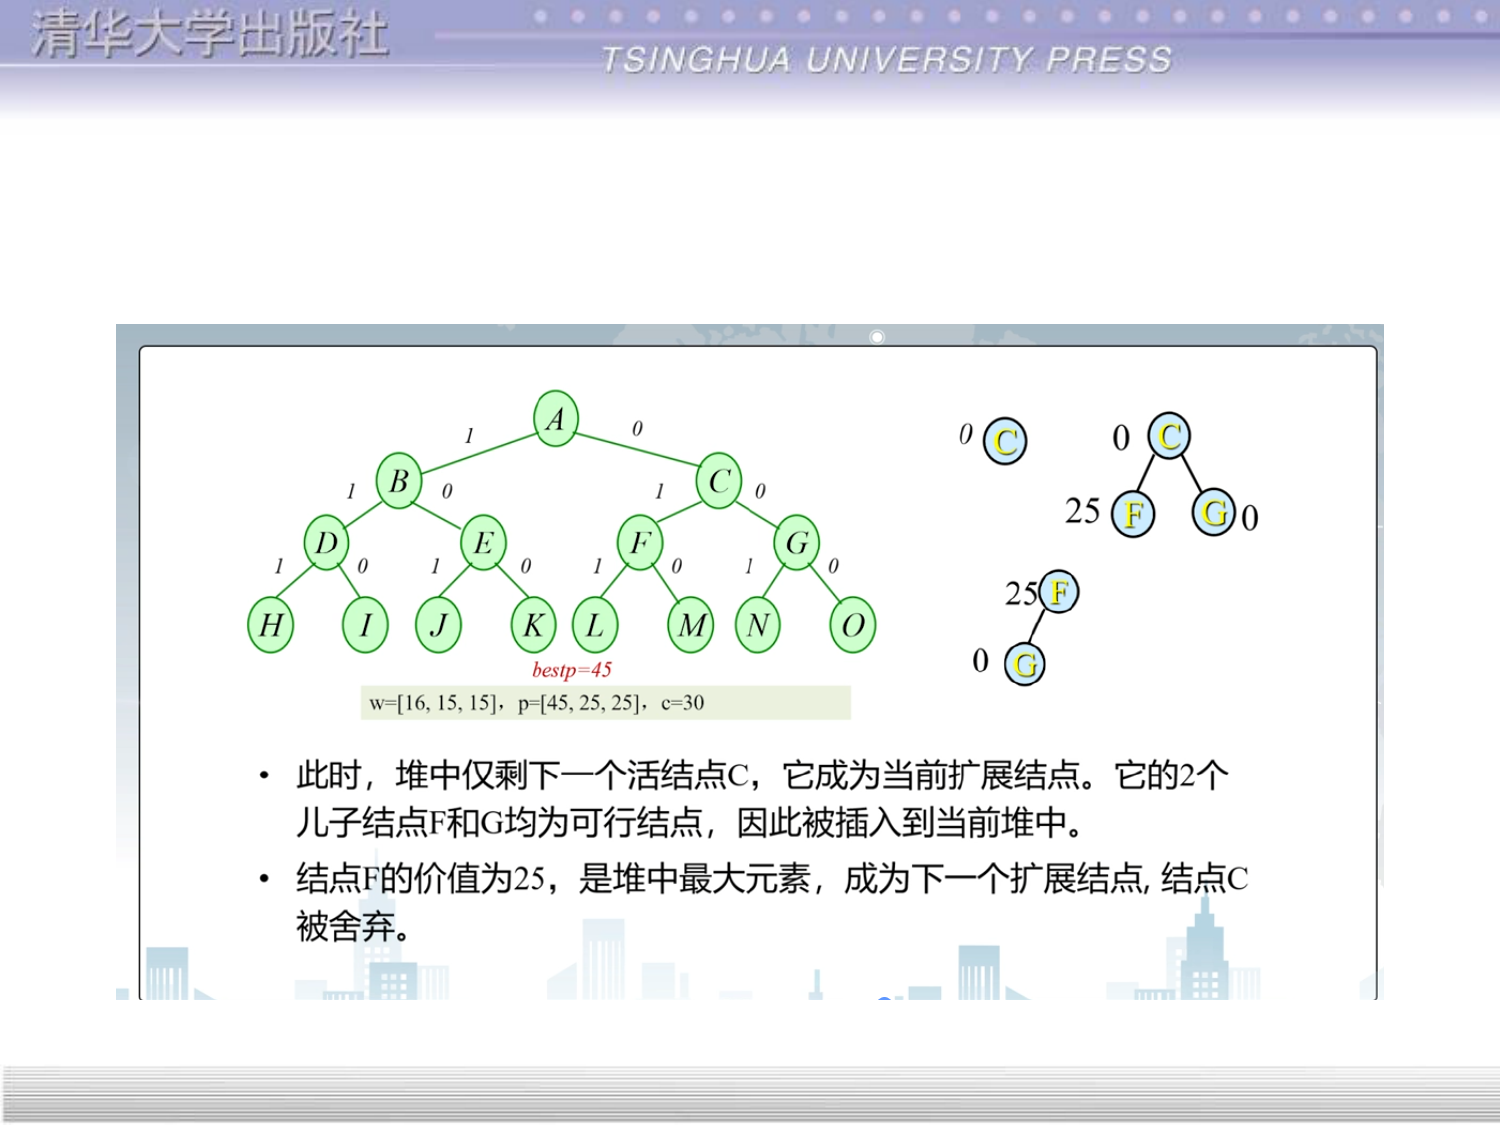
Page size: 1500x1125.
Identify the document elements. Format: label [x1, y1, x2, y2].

picture [0, 0, 1500, 1125]
list [116, 324, 1384, 1001]
